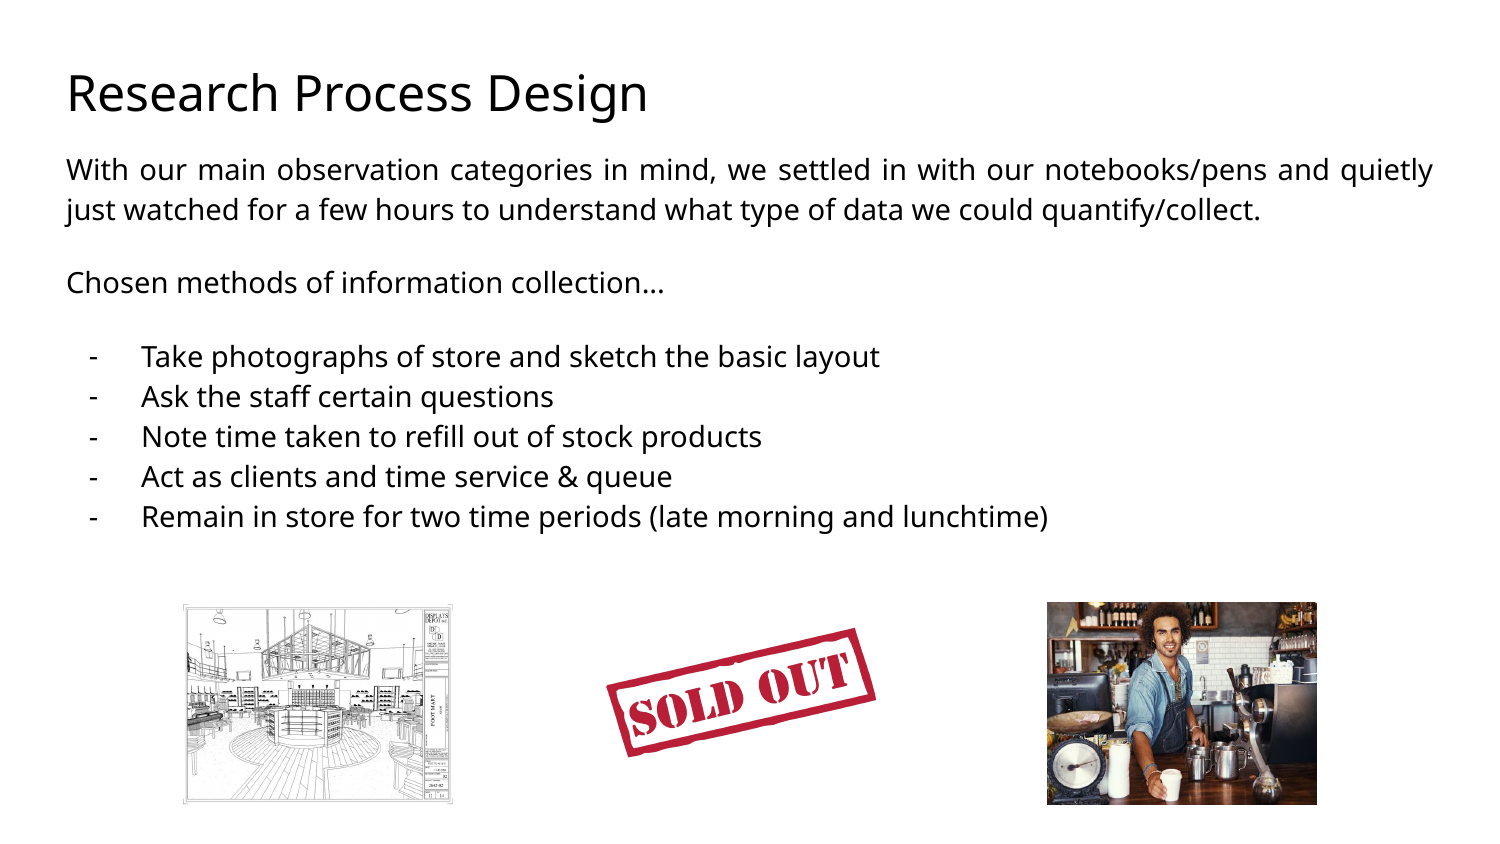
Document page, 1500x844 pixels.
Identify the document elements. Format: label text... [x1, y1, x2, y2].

picture [578, 605, 922, 777]
title Research Process Design [51, 46, 1449, 130]
picture [183, 595, 454, 812]
picture [1046, 602, 1317, 806]
list With our main observation categories in mind, we settled in with our notebooks/pens and quietly just watched for a few hours to understand what type of data we could quantify/collect. Chosen methods of information collection... Take photographs of store and sketch the basic layout Ask the staff certain questions Note time taken to refill out of stock products Act as clients and time service & queue Remain in store for two time periods (late morning and lunchtime) [51, 130, 1449, 714]
